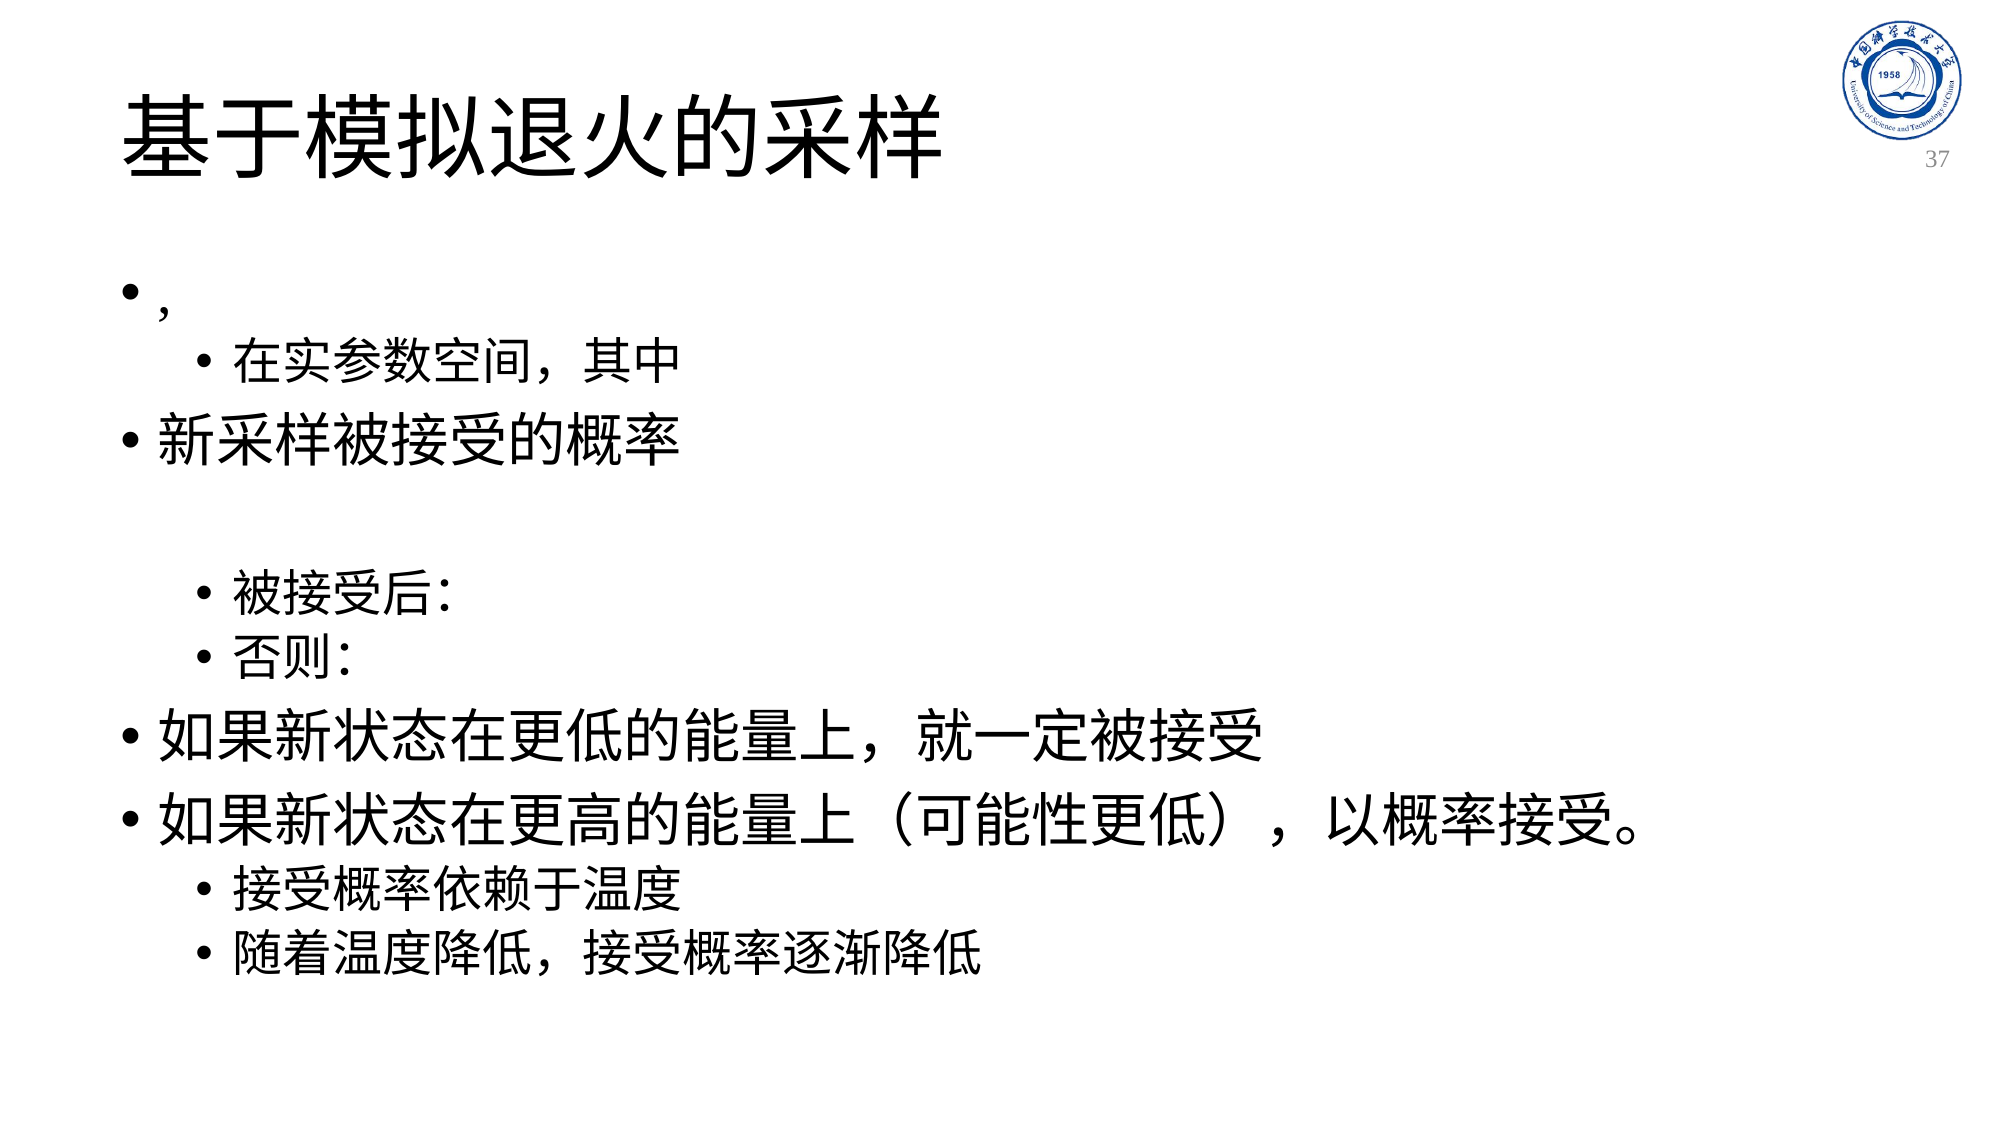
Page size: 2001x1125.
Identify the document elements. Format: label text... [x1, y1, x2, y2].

slide_number 37 [1514, 127, 1965, 188]
picture [1839, 17, 1965, 127]
title 基于模拟退火的采样 [105, 59, 1900, 223]
